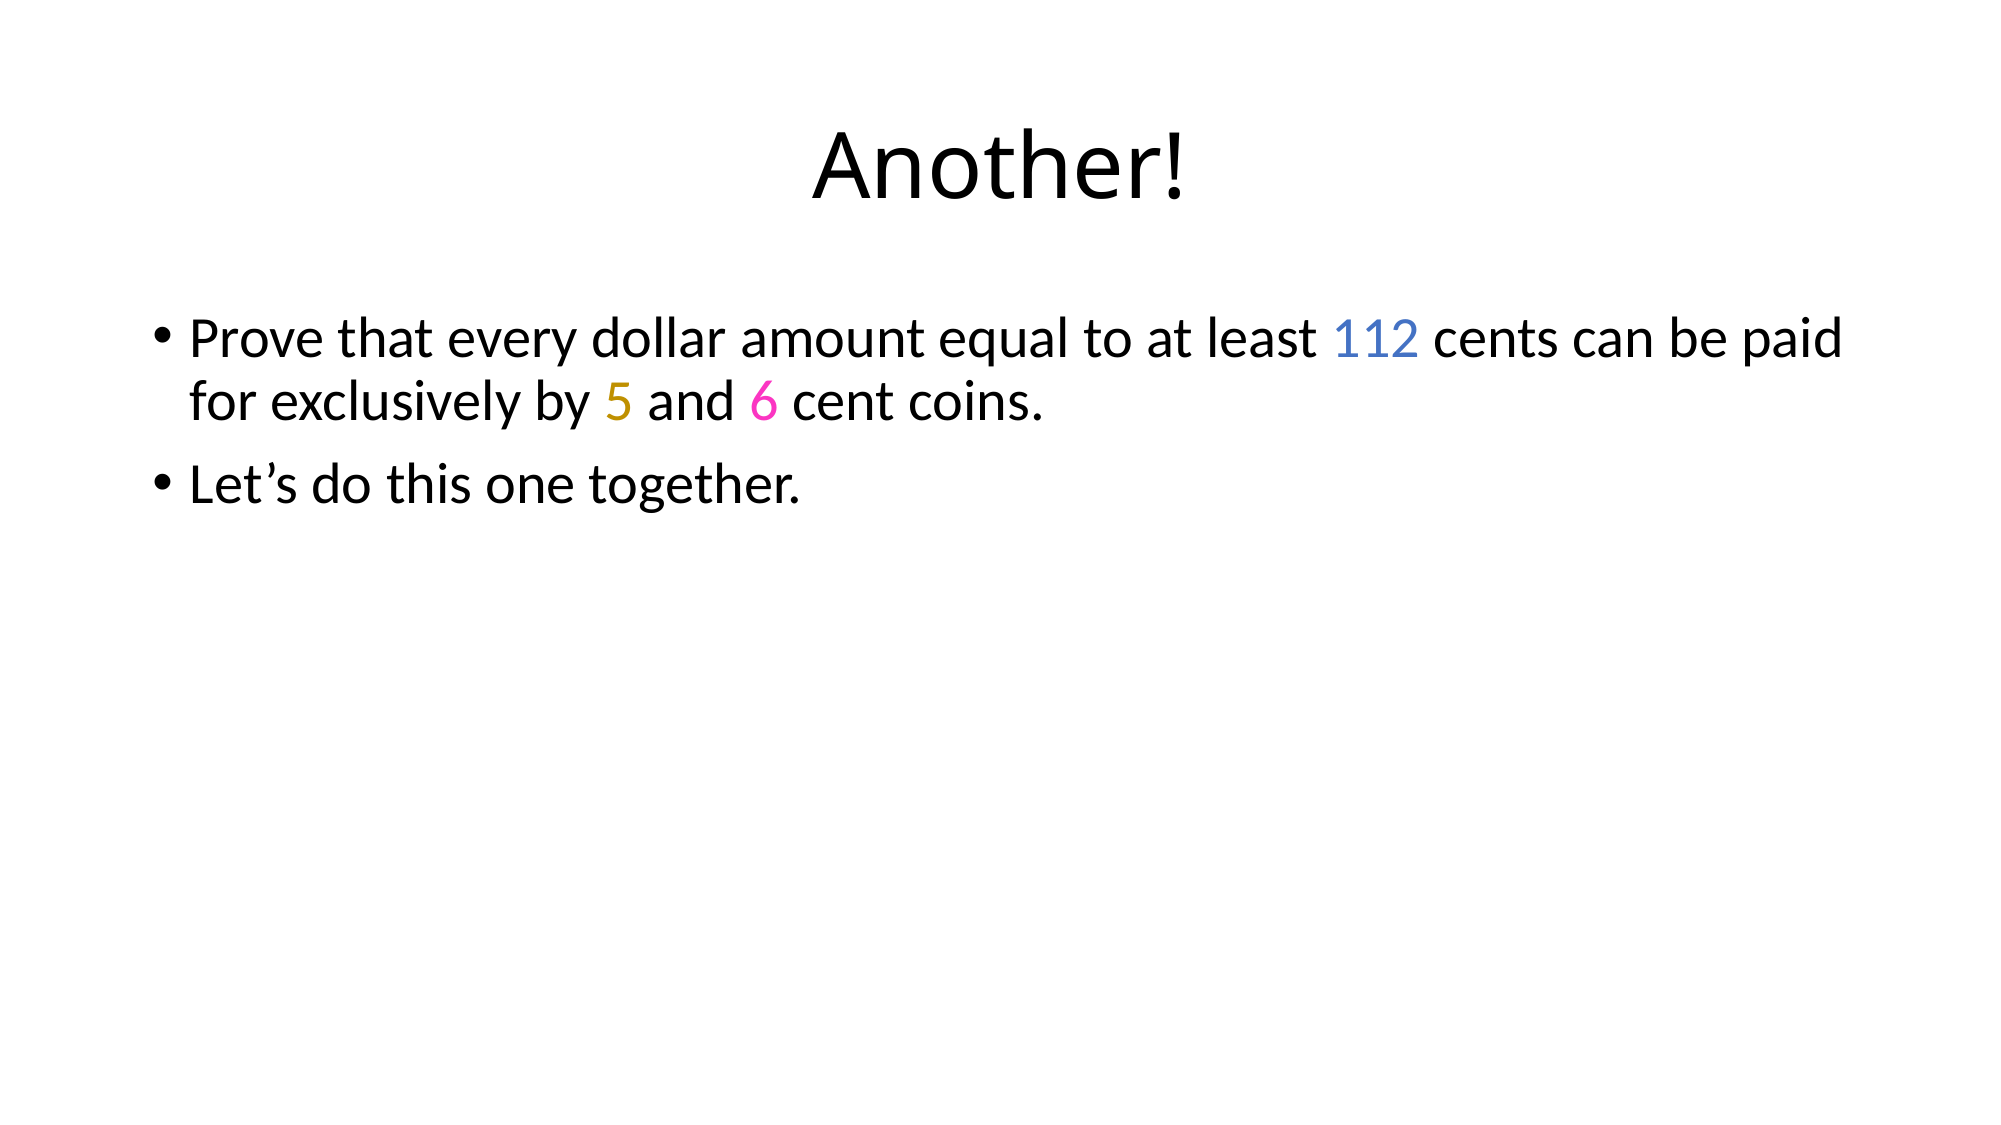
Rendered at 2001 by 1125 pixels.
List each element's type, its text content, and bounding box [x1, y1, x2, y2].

list Prove that every dollar amount equal to at least 112 cents can be paid for exclusively by 5 and 6 cent coins. Let’s do this one together. [137, 299, 1863, 1014]
title Another! [137, 59, 1863, 278]
